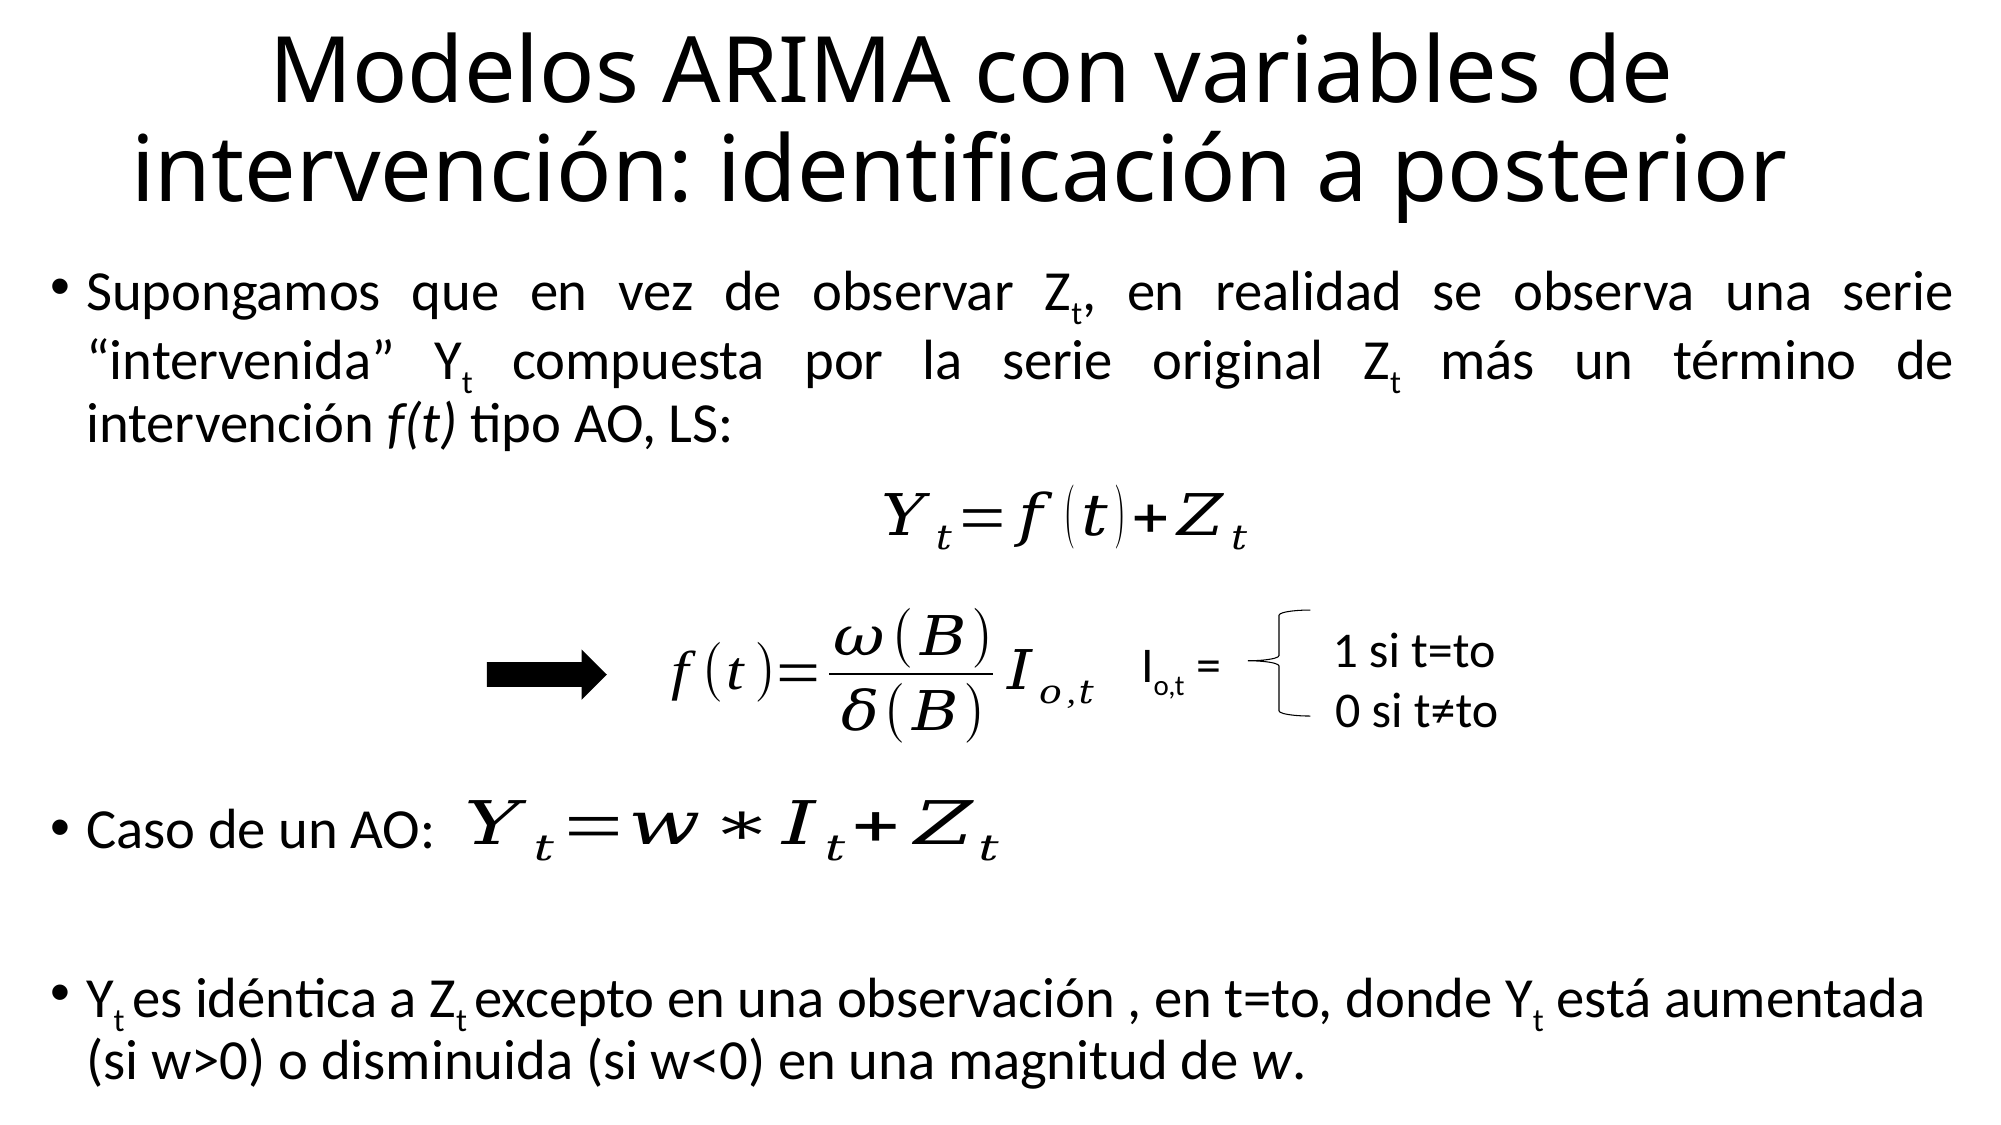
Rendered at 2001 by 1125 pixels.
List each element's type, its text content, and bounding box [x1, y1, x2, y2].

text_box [1126, 609, 1566, 747]
text_box Modelos ARIMA con variables de intervención: identificación a posterior [34, 16, 1910, 209]
text_box [486, 649, 607, 700]
list Supongamos que en vez de observar Zt, en realidad se observa una serie “intervenida” Yt compuesta por la serie original Zt más un término de intervención f(t) tipo AO, LS: Caso de un AO: Yt es idéntica a Zt excepto en una observación , en t=to, donde Yt está aumentada (si w>0) o disminuida (si w<0) en una magnitud de w. [34, 247, 1969, 1103]
